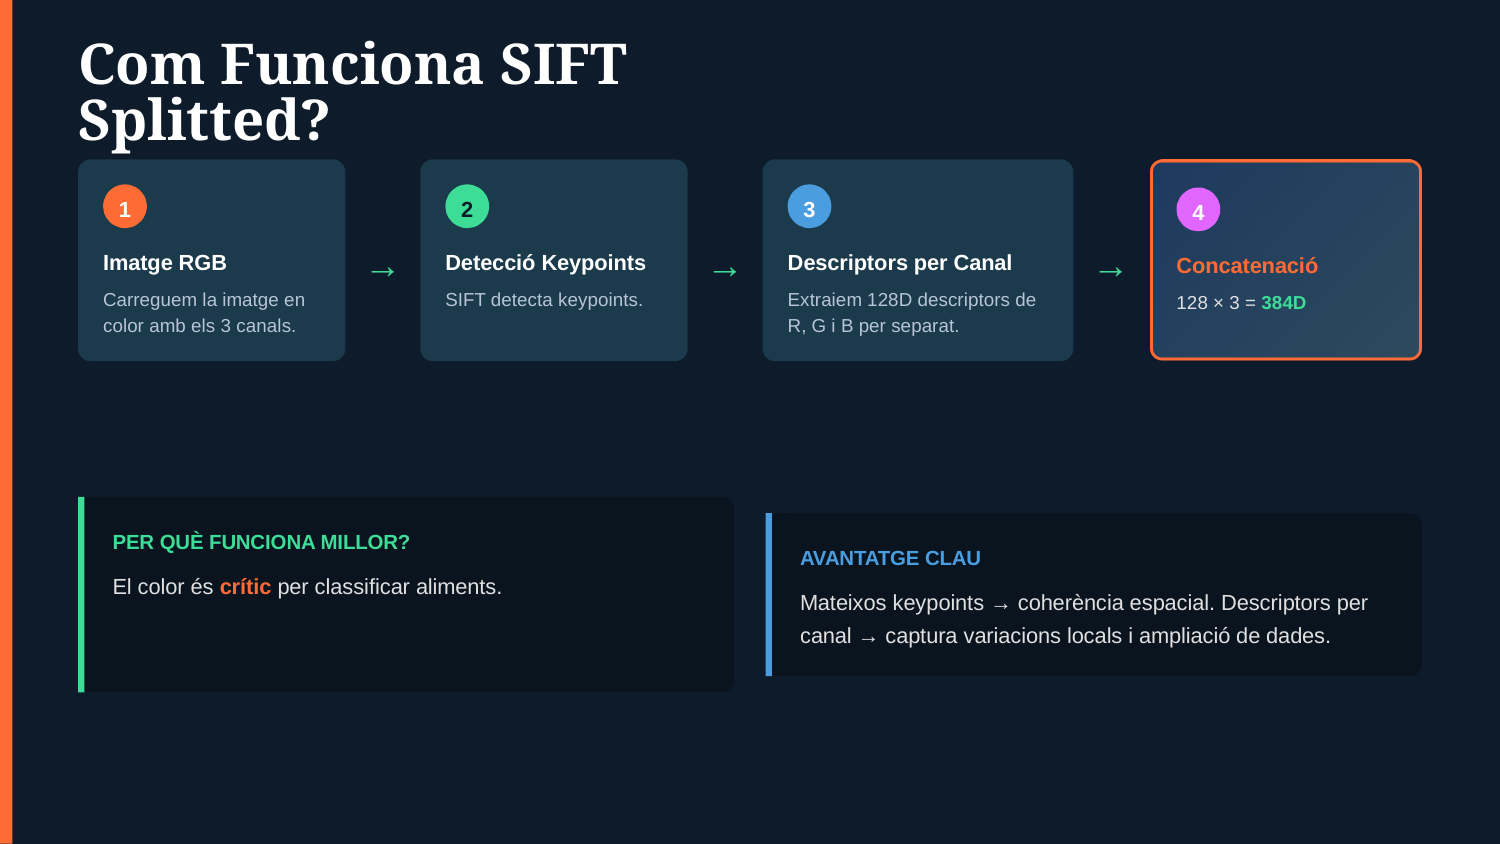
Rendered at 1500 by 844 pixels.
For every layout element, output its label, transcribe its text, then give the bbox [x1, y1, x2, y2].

text_box Extraiem 128D descriptors de R, G i B per separat. [787, 283, 1054, 337]
text_box Com Funciona SIFT Splitted? [78, 39, 816, 96]
text_box El color és crític per classificar aliments. [112, 565, 719, 665]
text_box Carreguem la imatge en color amb els 3 canals. [103, 283, 325, 337]
text_box AVANTATGE CLAU [800, 541, 1406, 570]
text_box [787, 184, 832, 229]
text_box [0, 0, 13, 844]
text_box Imatge RGB [103, 243, 325, 275]
text_box Detecció Keypoints [445, 243, 667, 275]
picture [1148, 159, 1422, 362]
text_box Descriptors per Canal [787, 243, 1054, 275]
text_box 2 [461, 190, 474, 222]
text_box → [1092, 234, 1131, 287]
text_box [769, 513, 1422, 677]
text_box Mateixos keypoints → coherència espacial. Descriptors per canal → captura variacions locals i ampliació de dades. [800, 582, 1406, 648]
text_box [420, 159, 688, 362]
text_box SIFT detecta keypoints. [445, 283, 667, 337]
text_box 1 [118, 190, 132, 222]
text_box PER QUÈ FUNCIONA MILLOR? [112, 525, 719, 554]
text_box → [706, 234, 745, 287]
text_box [103, 184, 147, 229]
text_box [78, 159, 346, 362]
text_box 3 [803, 190, 816, 222]
text_box [445, 184, 490, 229]
text_box [82, 496, 735, 693]
text_box [762, 159, 1074, 362]
text_box → [364, 234, 403, 287]
